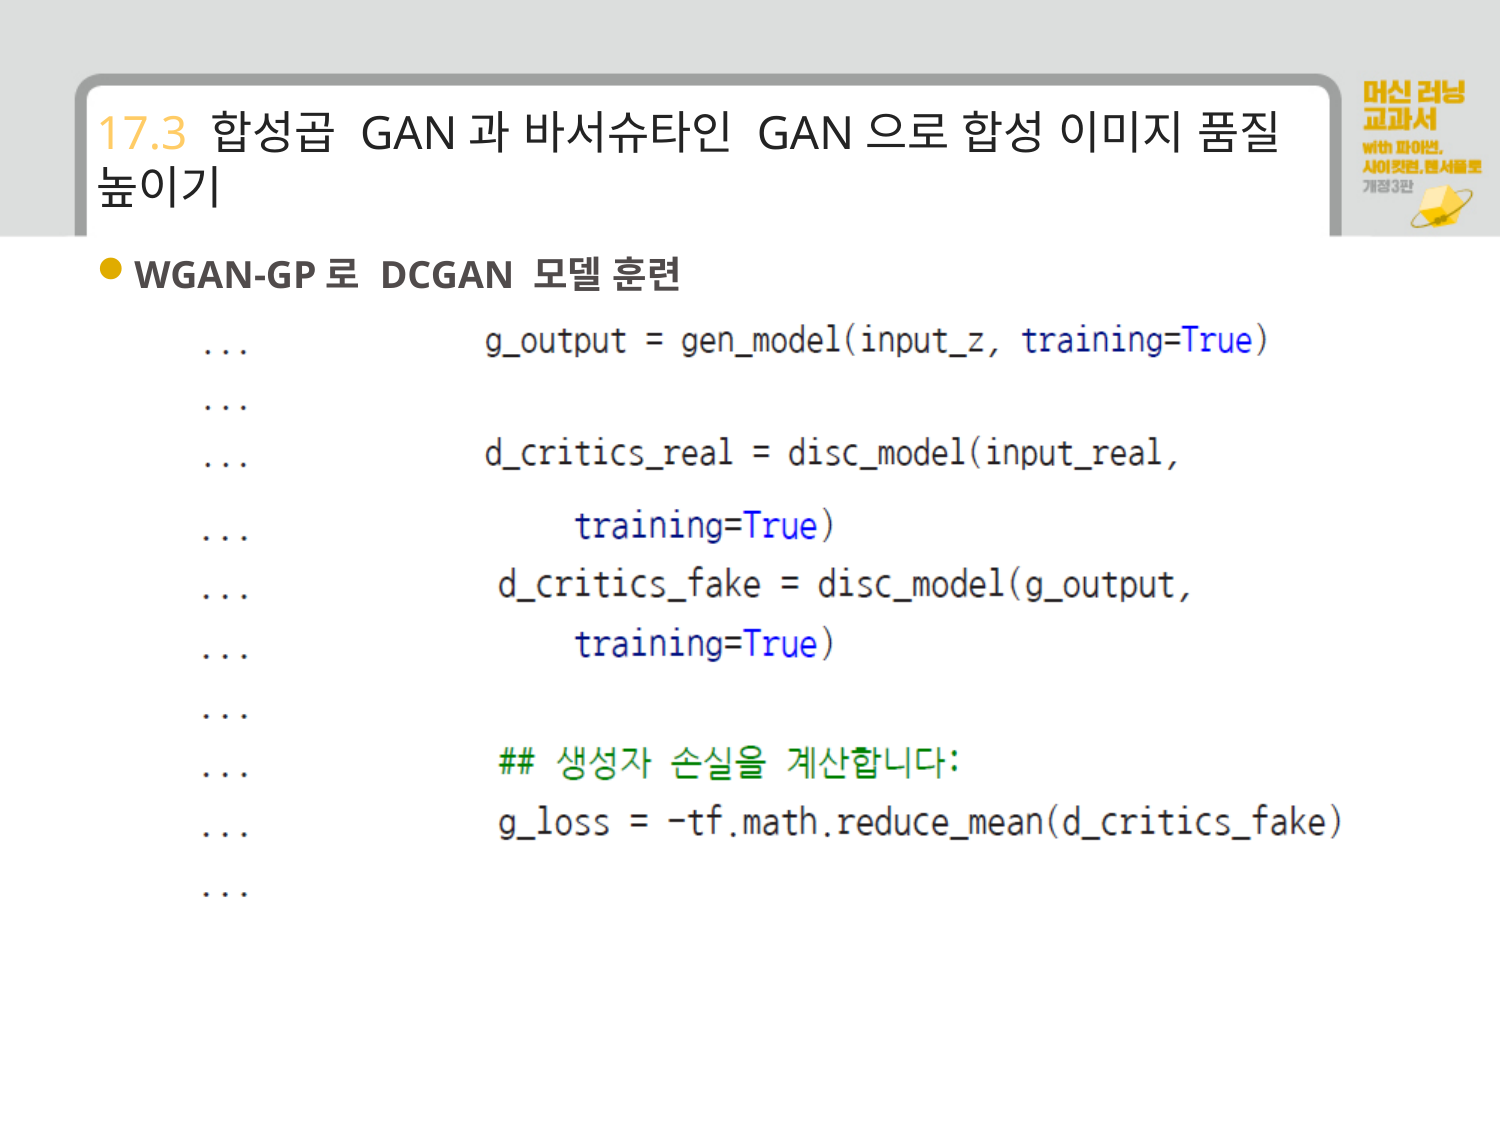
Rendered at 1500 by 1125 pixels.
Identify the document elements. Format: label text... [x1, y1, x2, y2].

list WGAN-GP로 DCGAN 모델 훈련 [81, 239, 1412, 1054]
title 17.3 합성곱 GAN과 바서슈타인 GAN으로 합성 이미지 품질 높이기 [81, 90, 1412, 222]
picture [0, 0, 1500, 1125]
